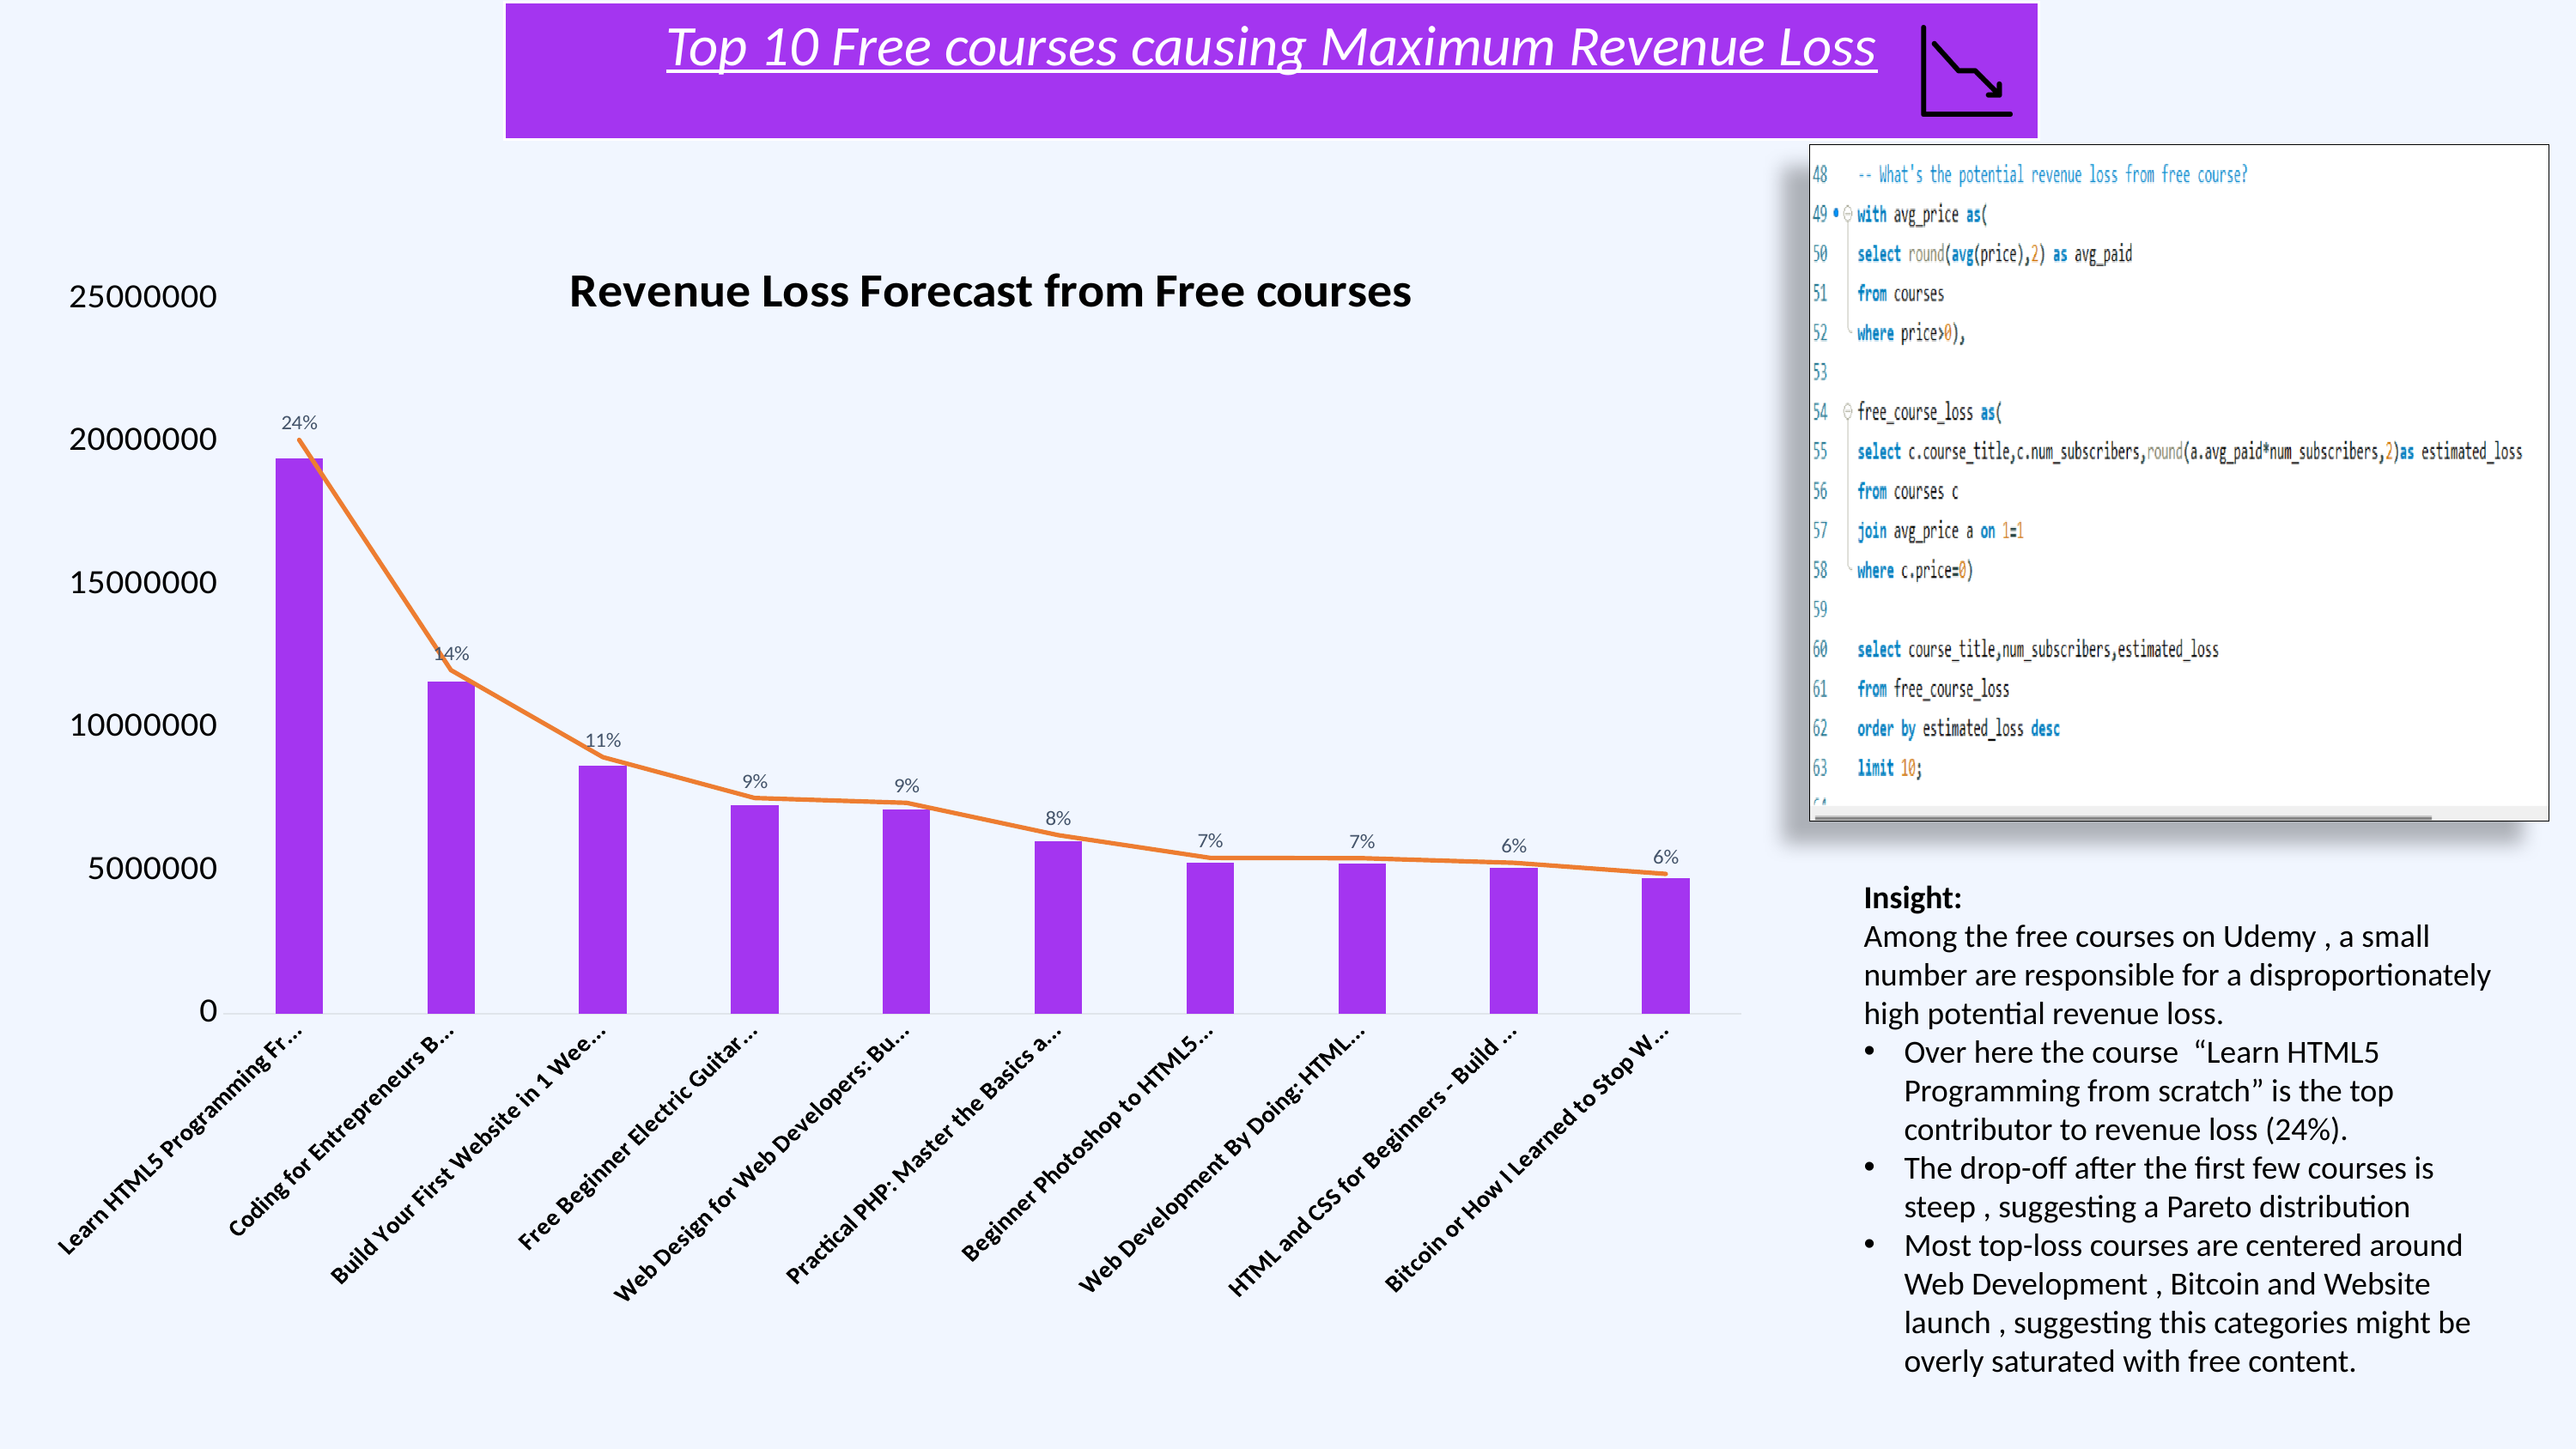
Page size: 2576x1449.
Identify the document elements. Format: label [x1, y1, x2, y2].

chart [45, 139, 1783, 1309]
text_box [0, 0, 2576, 1449]
picture [1809, 144, 2549, 822]
